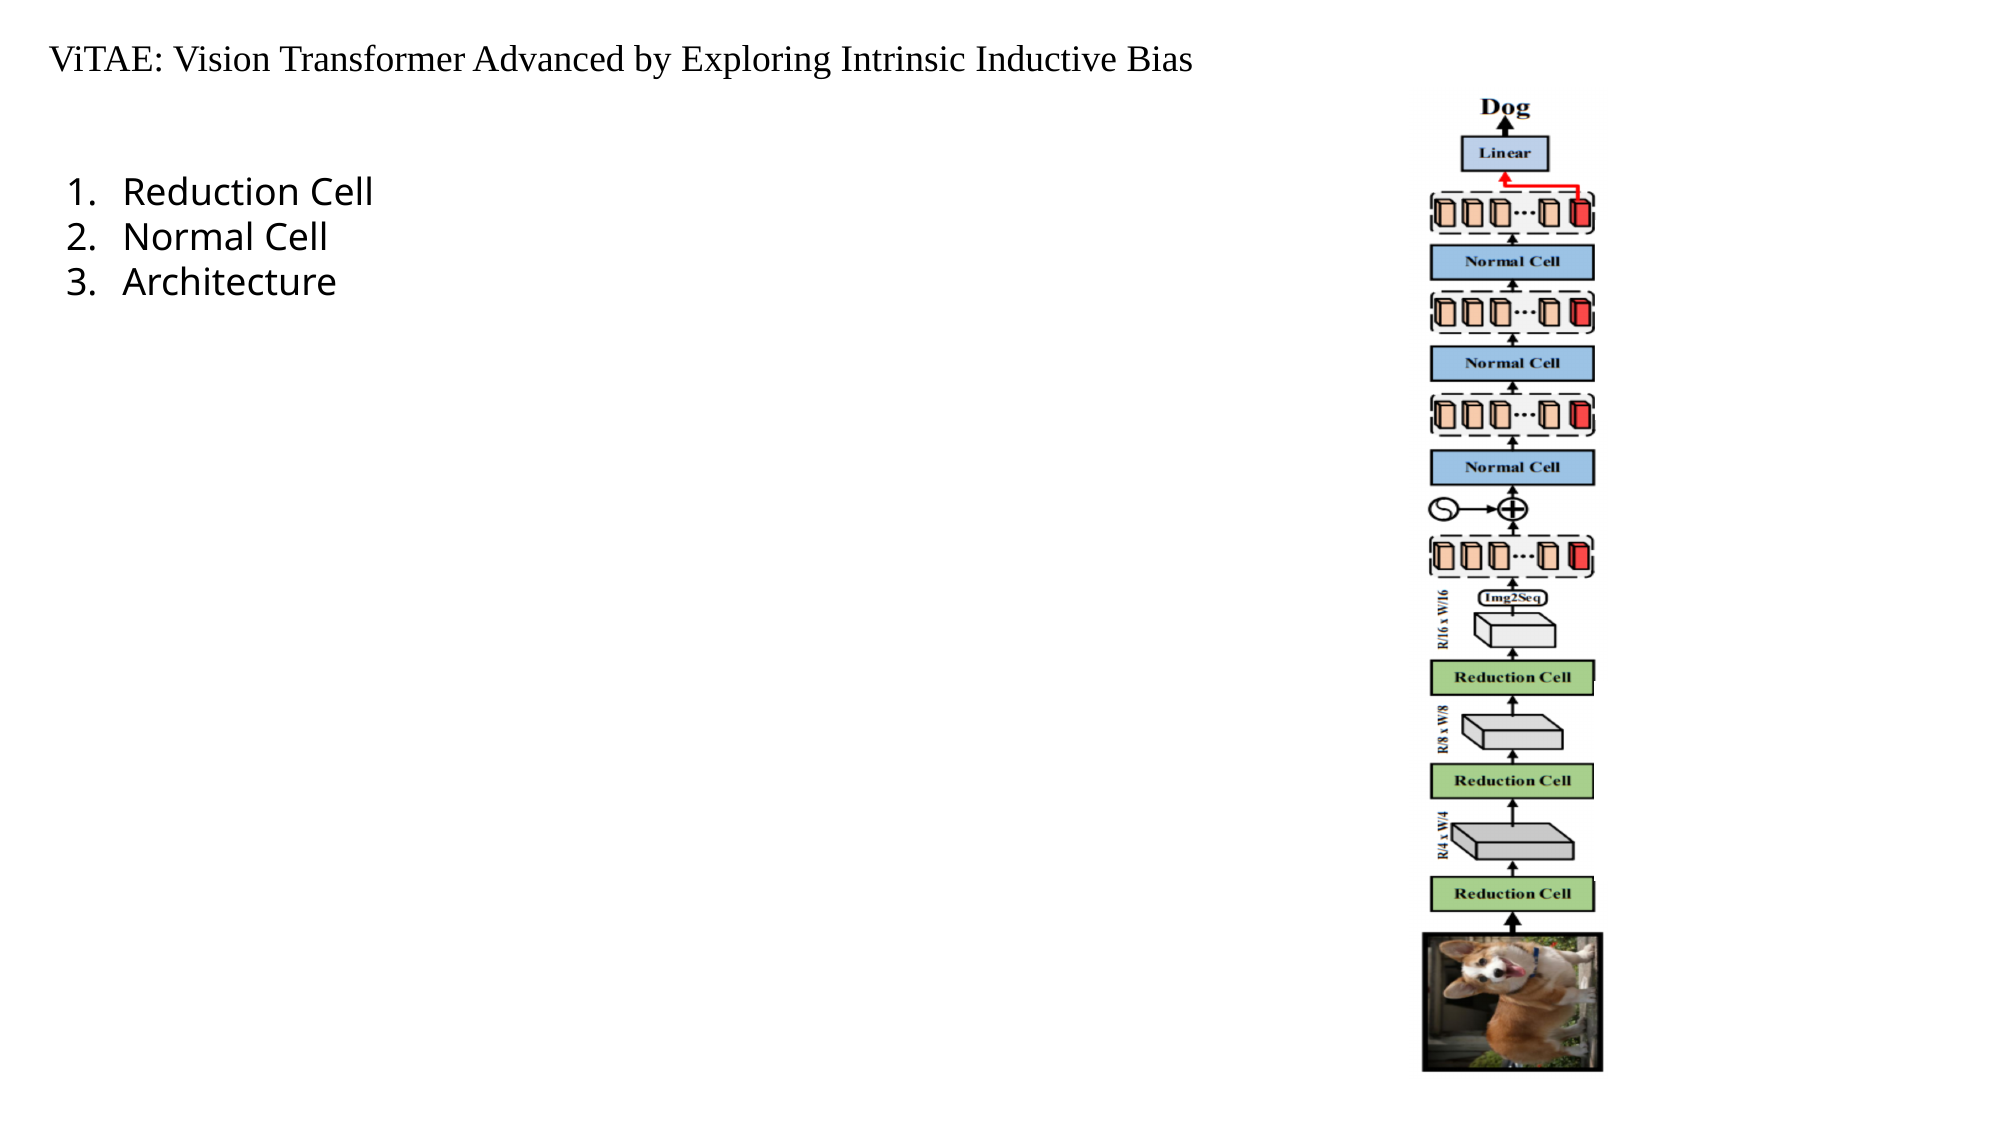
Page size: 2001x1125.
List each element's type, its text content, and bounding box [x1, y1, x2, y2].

picture [1410, 88, 1607, 469]
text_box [1027, 469, 2000, 696]
text_box Reduction Cell Normal Cell Architecture [51, 161, 743, 311]
text_box ViTAE: Vision Transformer Advanced by Exploring Intrinsic Inductive Bias [33, 26, 1549, 87]
picture [1410, 696, 1607, 1078]
